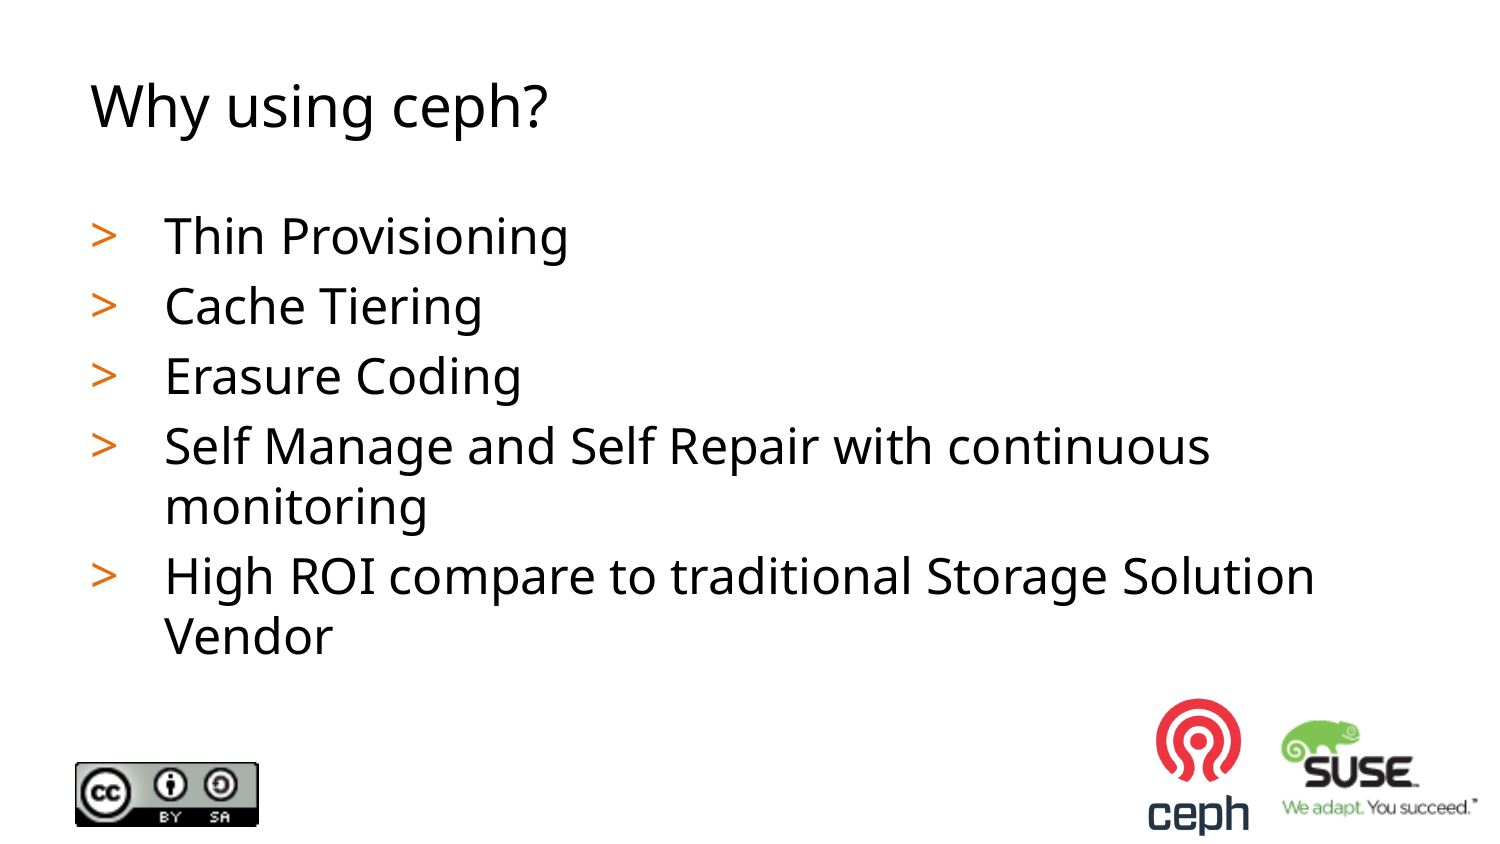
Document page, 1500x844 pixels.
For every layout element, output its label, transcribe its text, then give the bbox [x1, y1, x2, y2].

list Thin Provisioning Cache Tiering Erasure Coding Self Manage and Self Repair with continuous monitoring High ROI compare to traditional Storage Solution Vendor [75, 196, 1403, 754]
picture [1122, 716, 1486, 844]
picture [75, 762, 259, 827]
title Why using ceph? [75, 33, 1425, 175]
